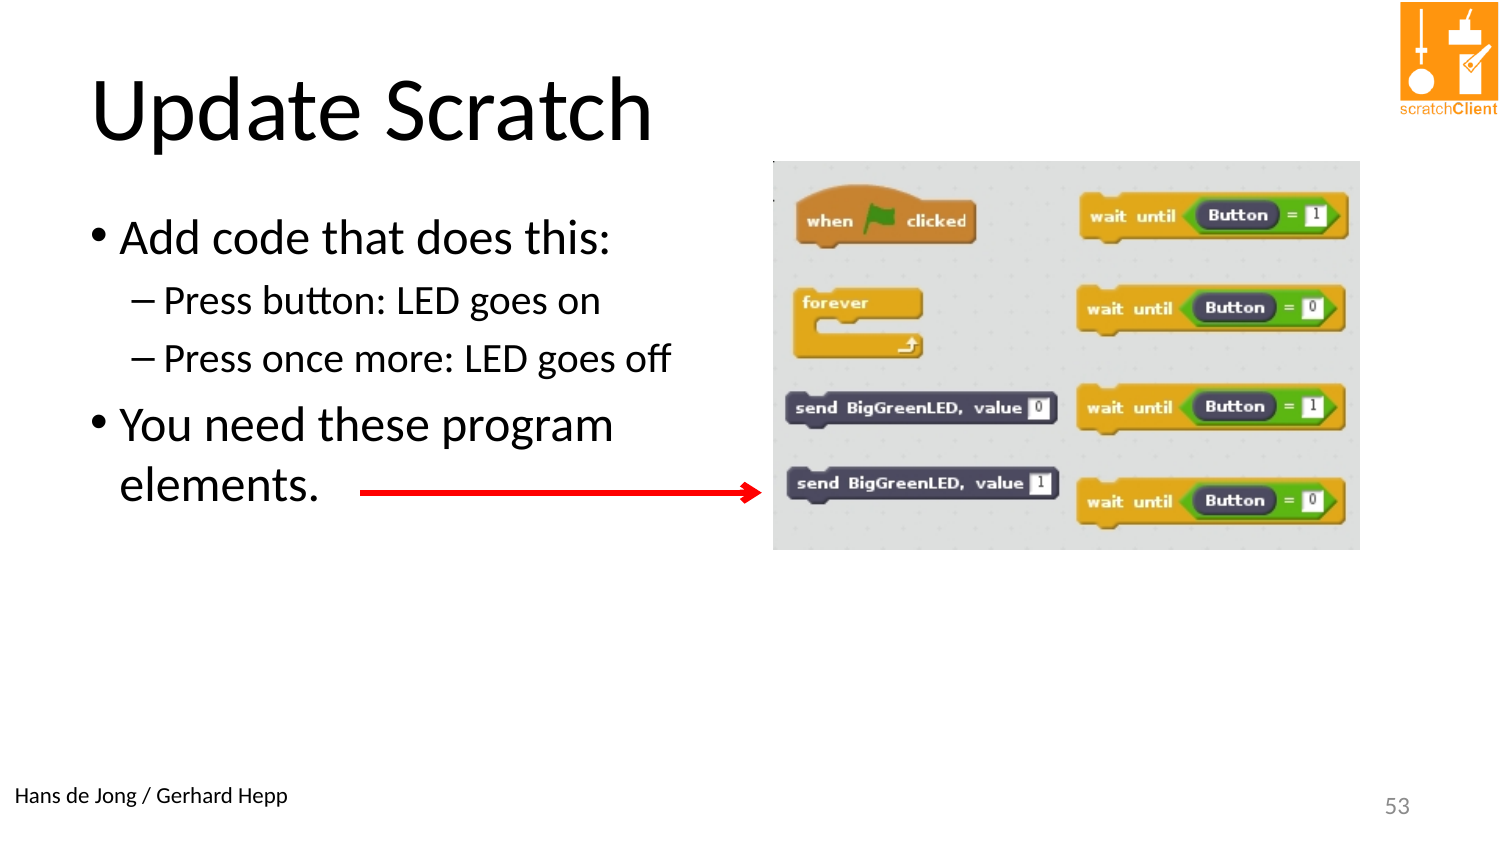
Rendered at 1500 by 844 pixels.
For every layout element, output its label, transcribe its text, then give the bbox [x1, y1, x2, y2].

list Add code that does this: Press button: LED goes on Press once more: LED goes off You need these program elements. [75, 196, 739, 754]
picture [1398, 2, 1499, 118]
slide_number 53 [1340, 782, 1425, 827]
title Update Scratch [75, 33, 1425, 175]
picture [773, 161, 1360, 550]
